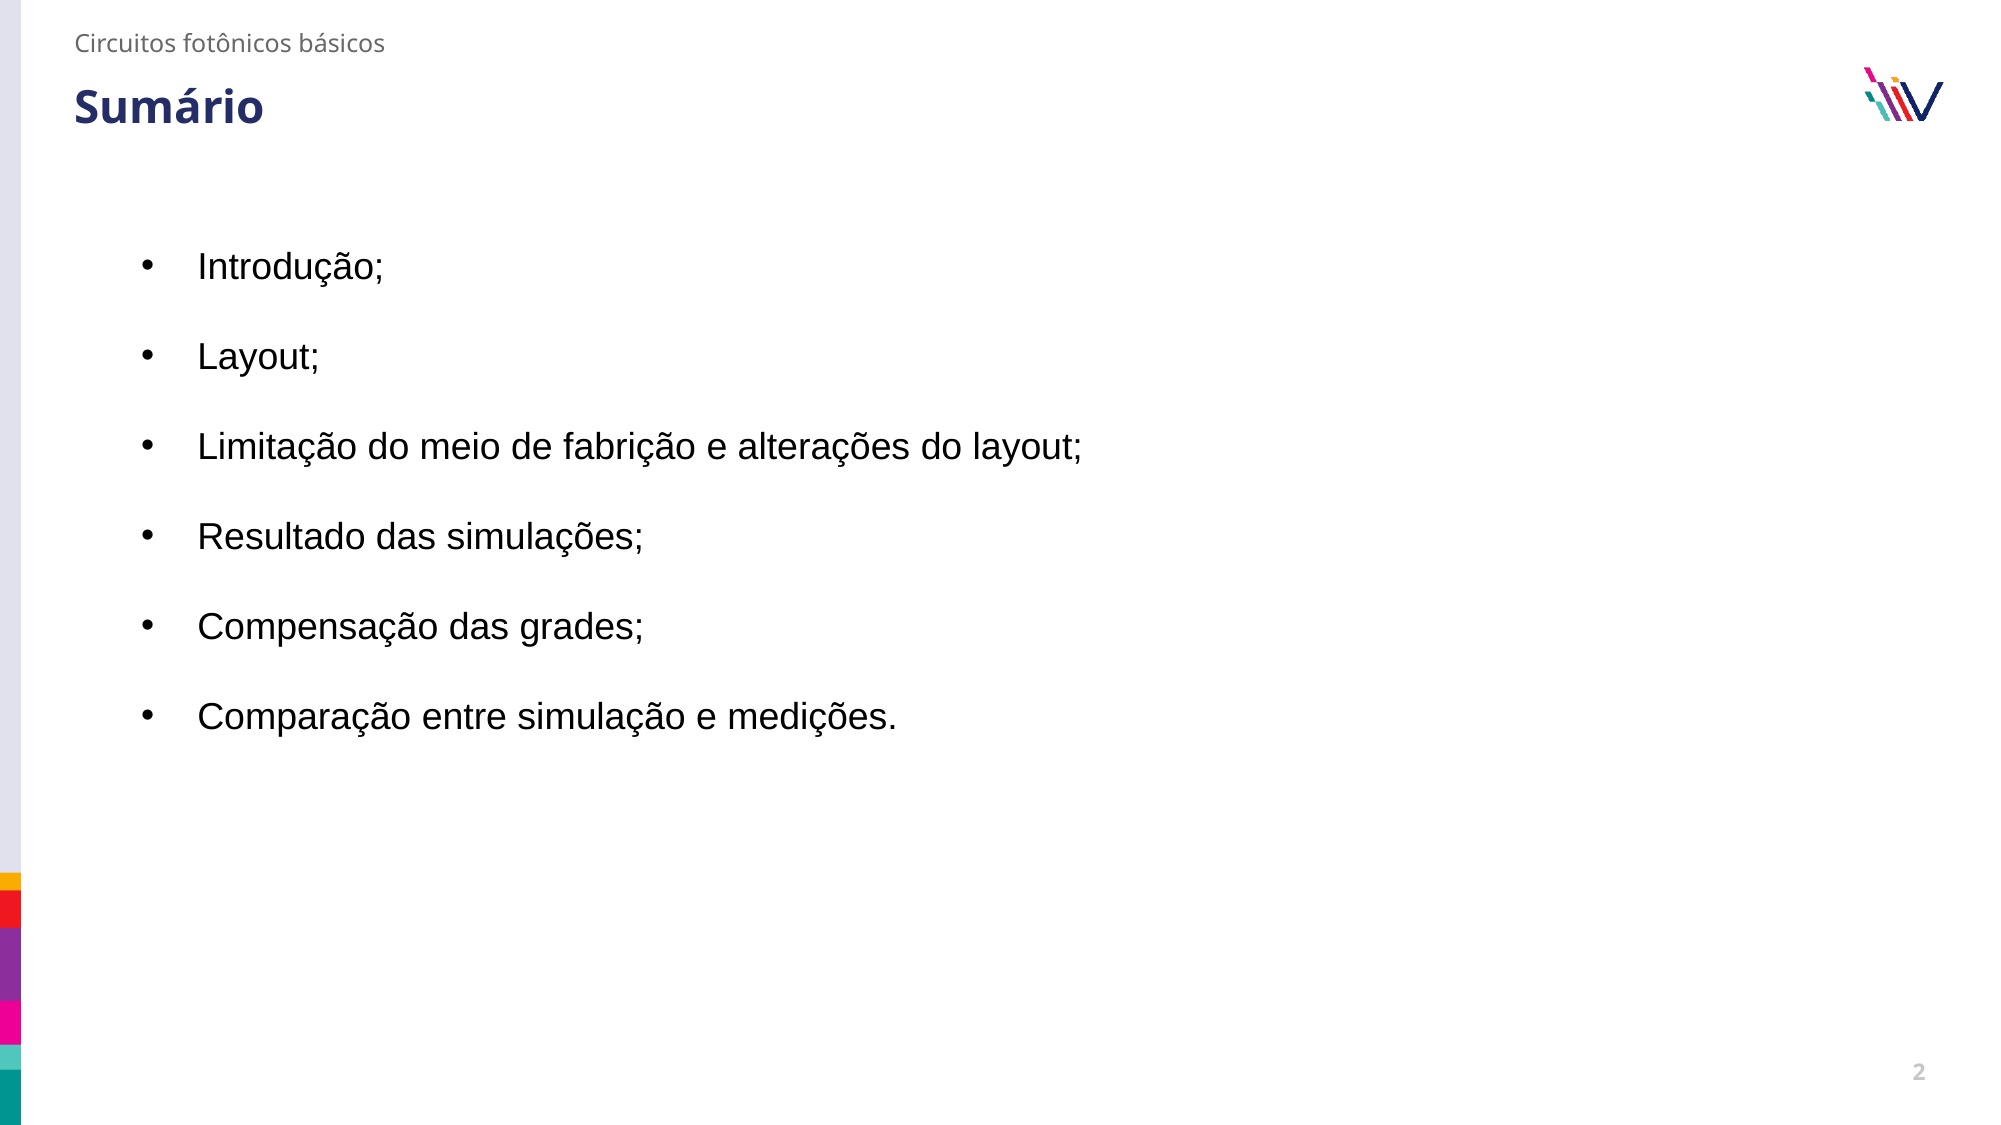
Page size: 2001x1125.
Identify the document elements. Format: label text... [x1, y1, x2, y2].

list Circuitos fotônicos básicos [59, 14, 1813, 65]
picture [0, 0, 21, 1125]
picture [1825, 43, 1982, 159]
text_box Introdução; Layout; Limitação do meio de fabrição e alterações do layout; Resultado das simulações; Compensação das grades; Comparação entre simulação e medições. [126, 234, 1241, 835]
title Sumário [59, 65, 1813, 136]
